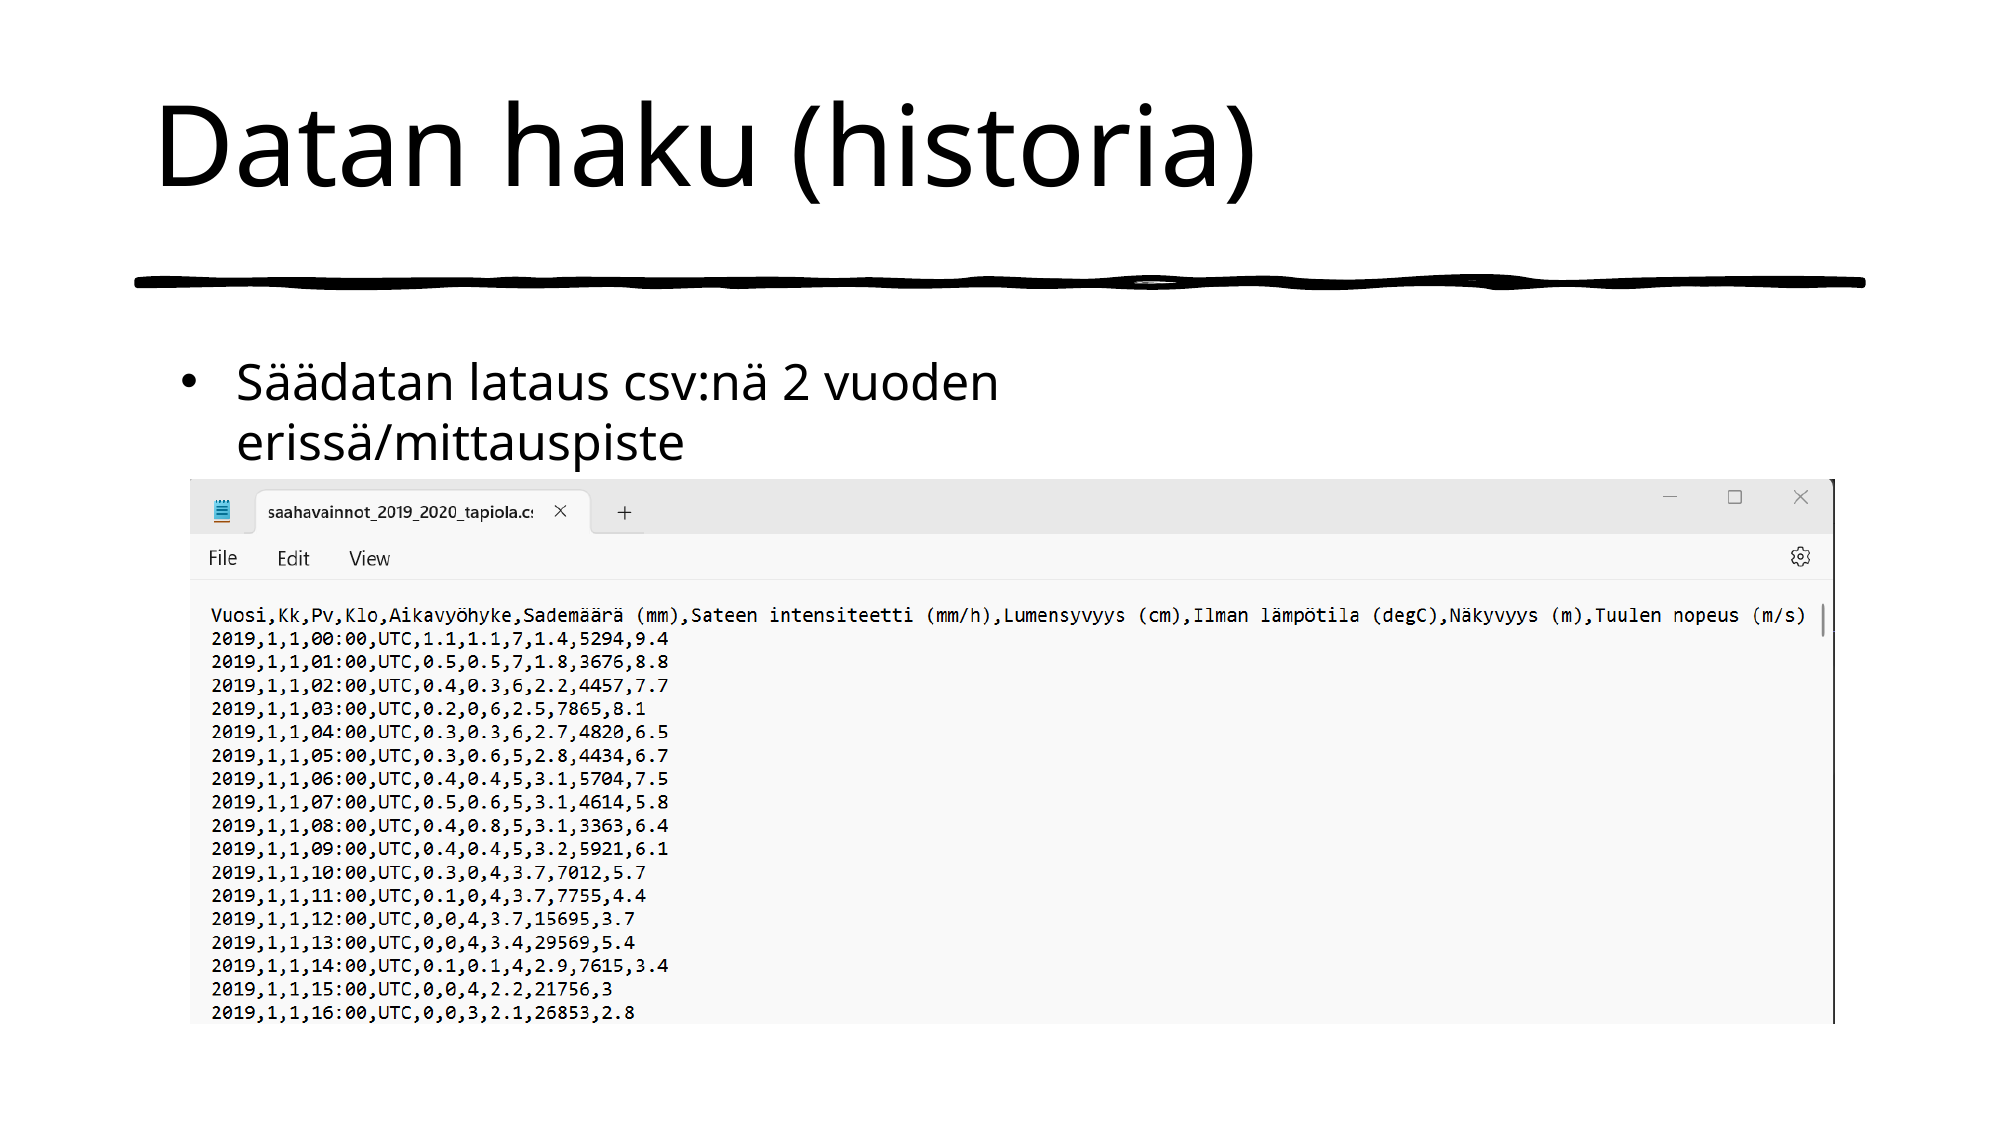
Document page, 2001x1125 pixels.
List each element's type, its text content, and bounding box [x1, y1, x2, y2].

title Datan haku (historia) [137, 59, 1863, 278]
picture [190, 479, 1835, 1024]
text_box Säädatan lataus csv:nä 2 vuoden erissä/mittauspiste [165, 342, 1098, 538]
